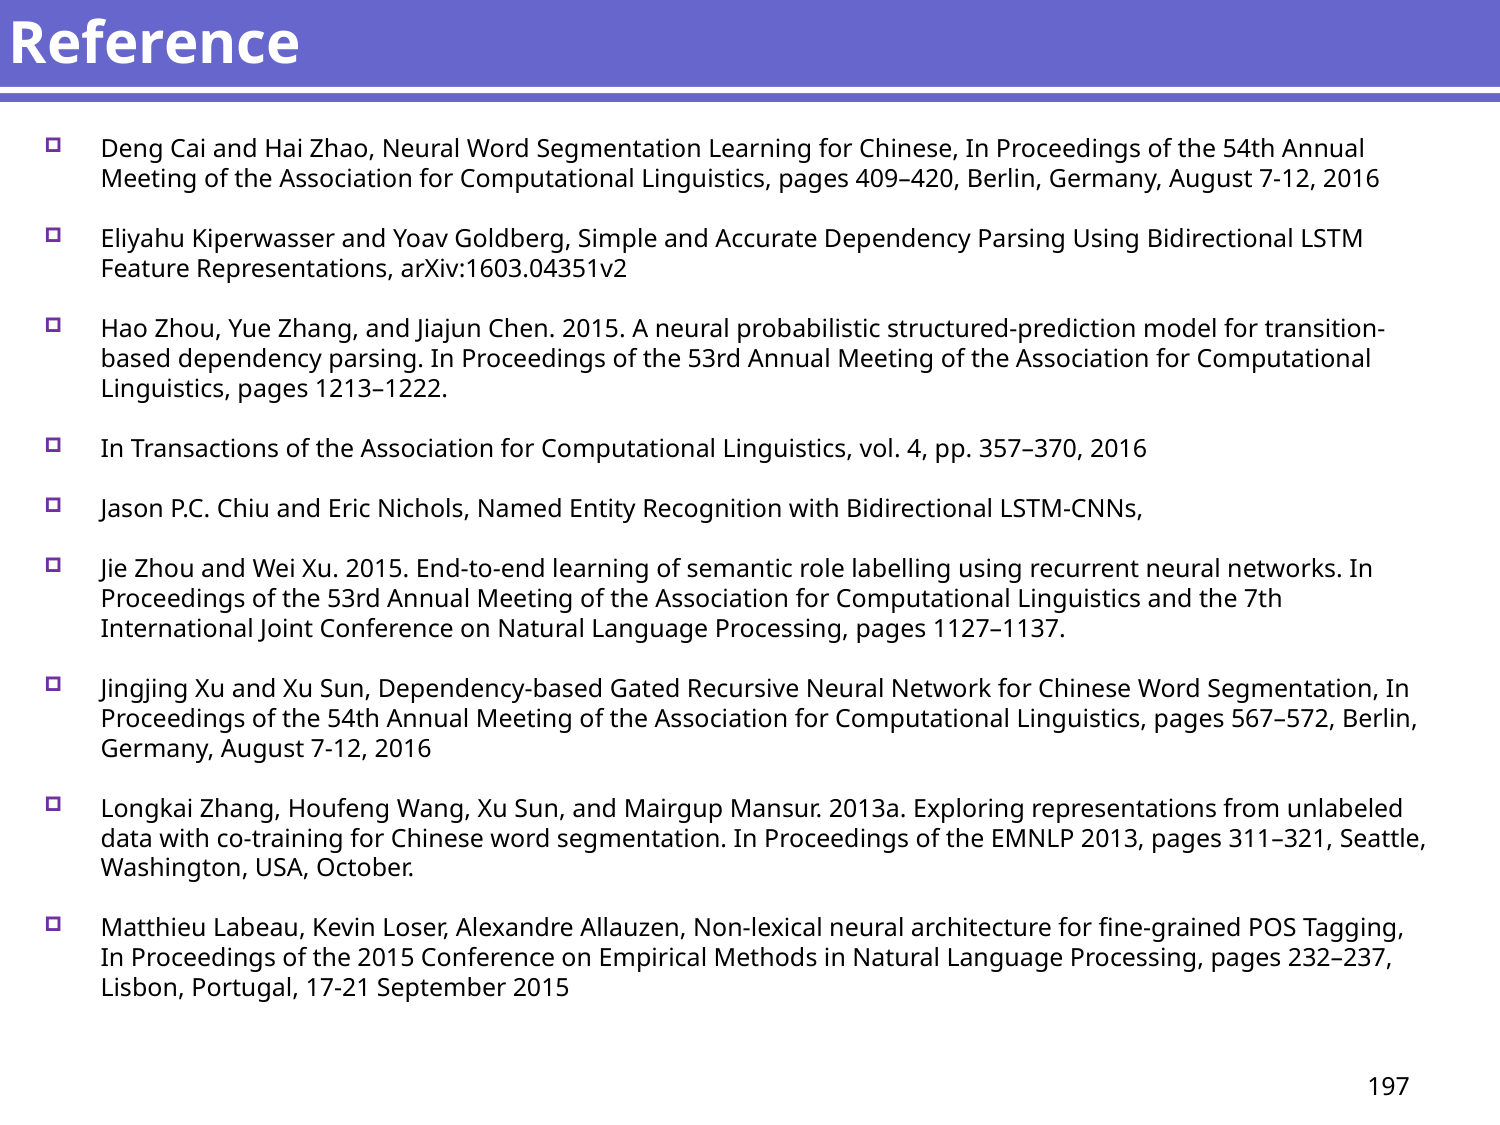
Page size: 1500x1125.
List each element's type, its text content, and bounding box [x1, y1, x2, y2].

list Deng Cai and Hai Zhao, Neural Word Segmentation Learning for Chinese, In Proceedings of the 54th Annual Meeting of the Association for Computational Linguistics, pages 409–420, Berlin, Germany, August 7-12, 2016 Eliyahu Kiperwasser and Yoav Goldberg, Simple and Accurate Dependency Parsing Using Bidirectional LSTM Feature Representations, arXiv:1603.04351v2 Hao Zhou, Yue Zhang, and Jiajun Chen. 2015. A neural probabilistic structured-prediction model for transition-based dependency parsing. In Proceedings of the 53rd Annual Meeting of the Association for Computational Linguistics, pages 1213–1222. In Transactions of the Association for Computational Linguistics, vol. 4, pp. 357–370, 2016 Jason P.C. Chiu and Eric Nichols, Named Entity Recognition with Bidirectional LSTM-CNNs, Jie Zhou and Wei Xu. 2015. End-to-end learning of semantic role labelling using recurrent neural networks. In Proceedings of the 53rd Annual Meeting of the Association for Computational Linguistics and the 7th International Joint Conference on Natural Language Processing, pages 1127–1137. Jingjing Xu and Xu Sun, Dependency-based Gated Recursive Neural Network for Chinese Word Segmentation, In Proceedings of the 54th Annual Meeting of the Association for Computational Linguistics, pages 567–572, Berlin, Germany, August 7-12, 2016 Longkai Zhang, Houfeng Wang, Xu Sun, and Mairgup Mansur. 2013a. Exploring representations from unlabeled data with co-training for Chinese word segmentation. In Proceedings of the EMNLP 2013, pages 311–321, Seattle, Washington, USA, October. Matthieu Labeau, Kevin Loser, Alexandre Allauzen, Non-lexical neural architecture for fine-grained POS Tagging, In Proceedings of the 2015 Conference on Empirical Methods in Natural Language Processing, pages 232–237, Lisbon, Portugal, 17-21 September 2015 [29, 125, 1447, 1047]
slide_number 197 [1293, 1058, 1425, 1112]
title Reference [0, 7, 1309, 73]
